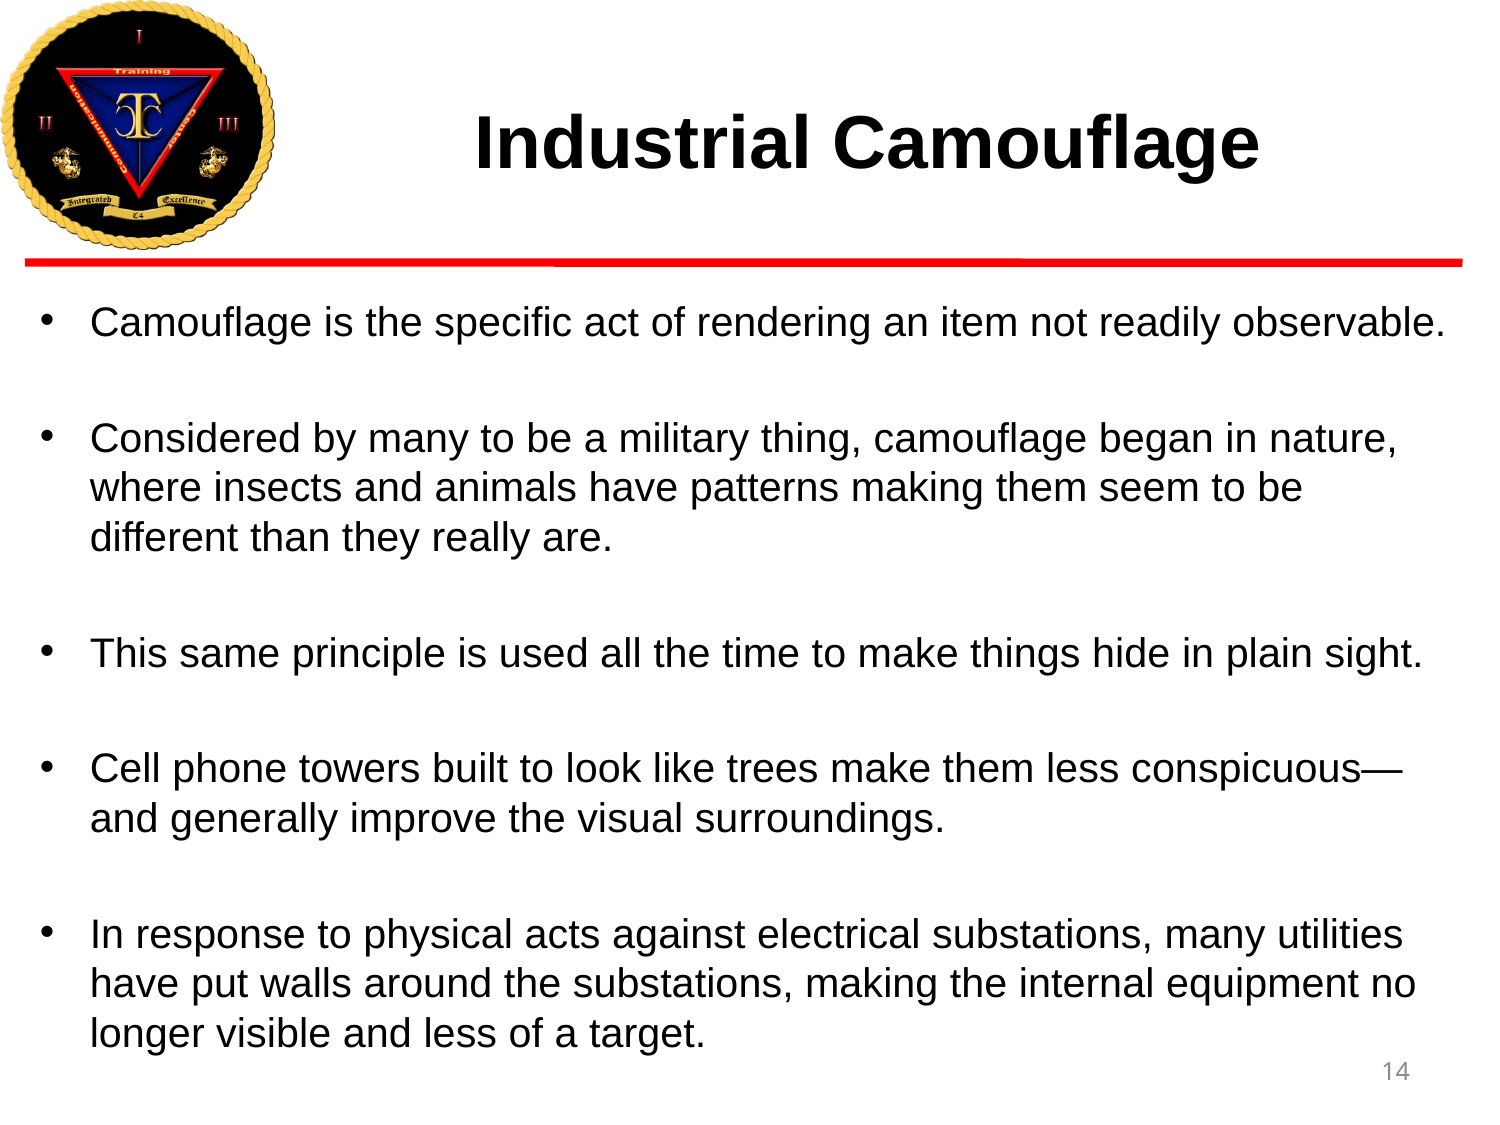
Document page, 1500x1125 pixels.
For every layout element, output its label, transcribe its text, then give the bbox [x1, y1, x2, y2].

list Camouflage is the specific act of rendering an item not readily observable. Considered by many to be a military thing, camouflage began in nature, where insects and animals have patterns making them seem to be different than they really are. This same principle is used all the time to make things hide in plain sight. Cell phone towers built to look like trees make them less conspicuous—and generally improve the visual surroundings. In response to physical acts against electrical substations, many utilities have put walls around the substations, making the internal equipment no longer visible and less of a target. [24, 287, 1463, 1125]
slide_number 14 [1074, 1042, 1425, 1103]
picture [0, 0, 275, 250]
title Industrial Camouflage [274, 44, 1463, 233]
